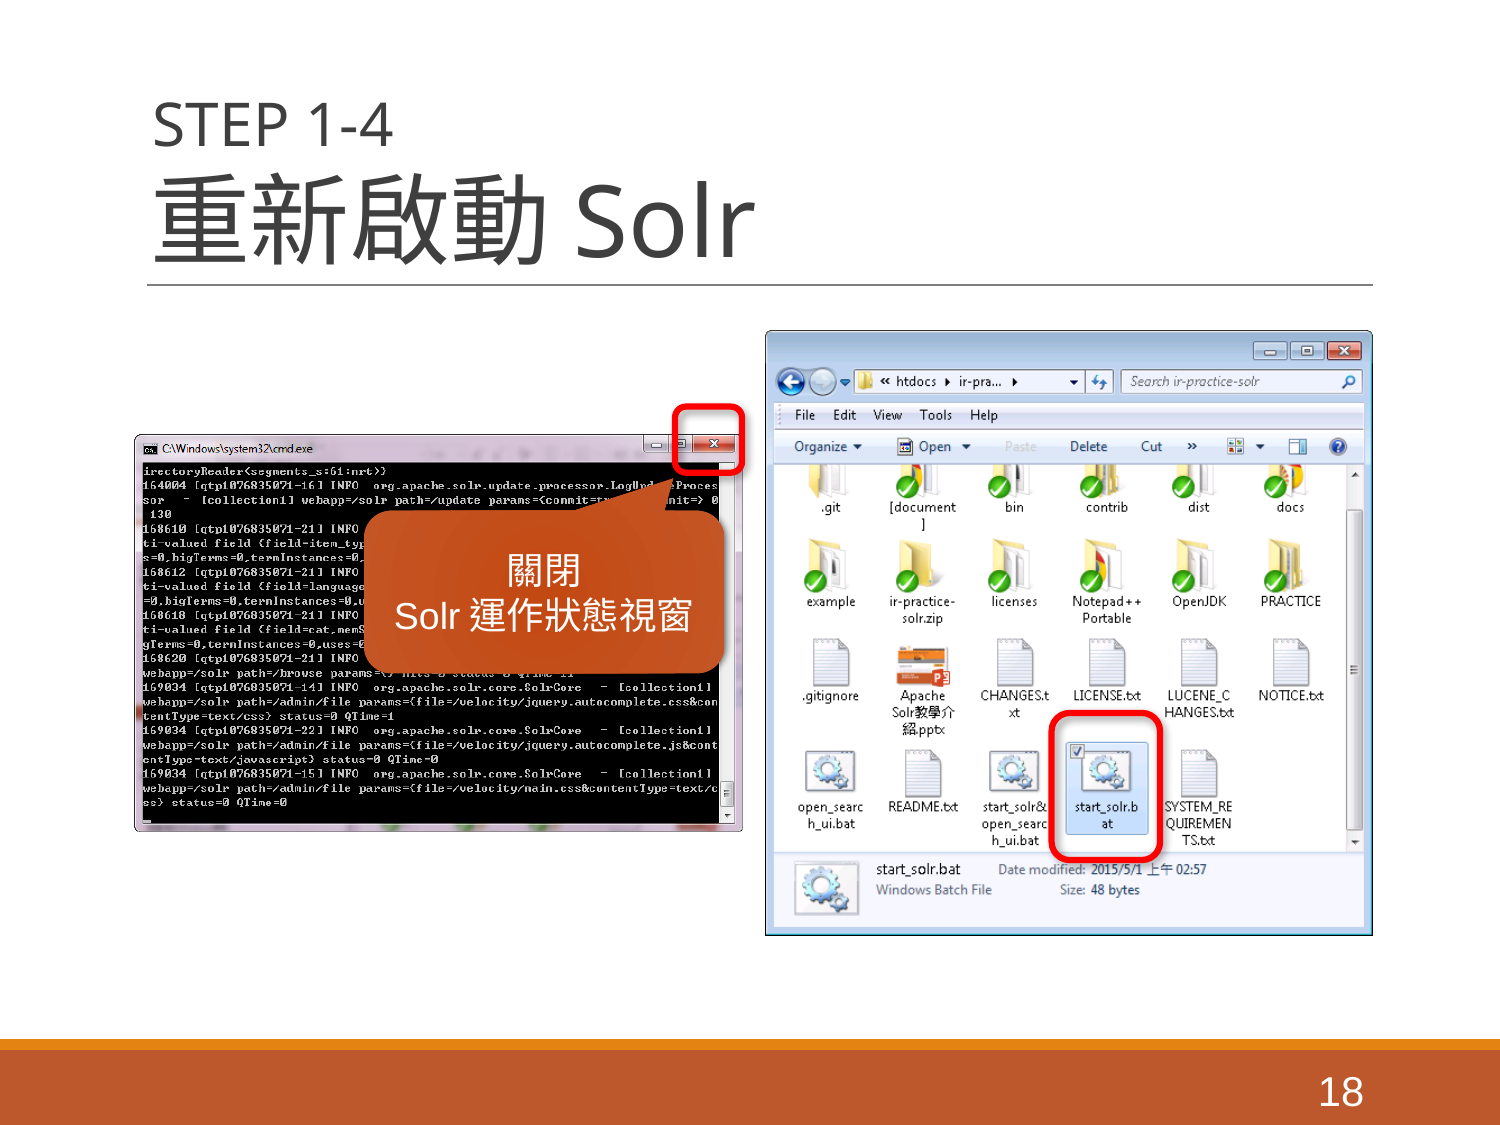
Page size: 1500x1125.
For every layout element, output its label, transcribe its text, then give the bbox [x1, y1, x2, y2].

slide_number ‹#› [1218, 1059, 1380, 1120]
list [134, 434, 743, 832]
list STEP 1-4 [134, 46, 1373, 168]
text_box [674, 406, 743, 433]
title 重新啟動Solr [135, 168, 1373, 285]
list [764, 329, 1373, 936]
